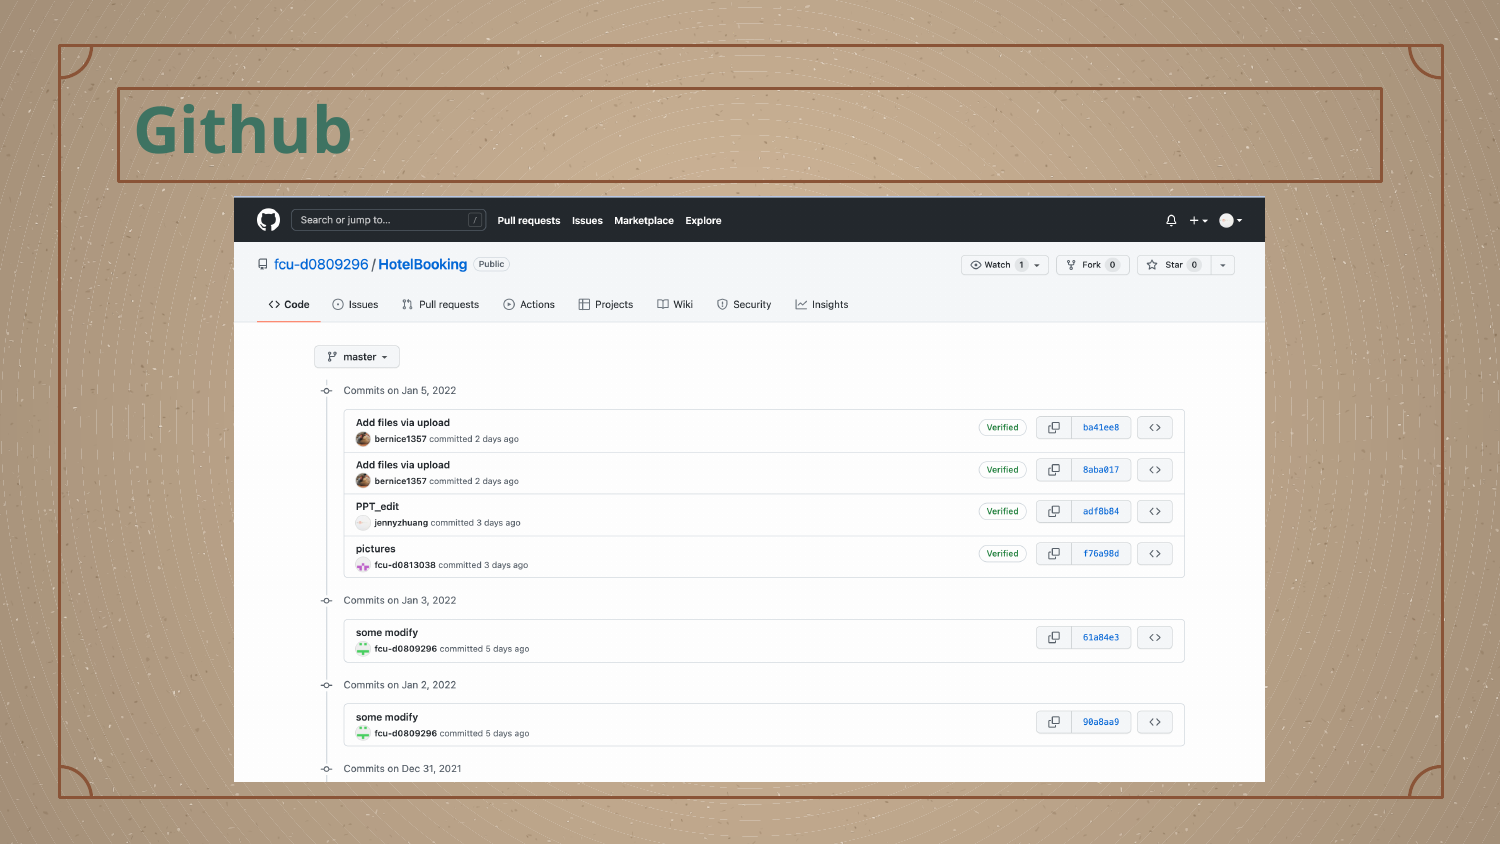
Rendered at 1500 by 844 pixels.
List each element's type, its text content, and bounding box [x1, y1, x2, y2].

picture [0, 0, 1500, 844]
title Github [117, 87, 1383, 183]
